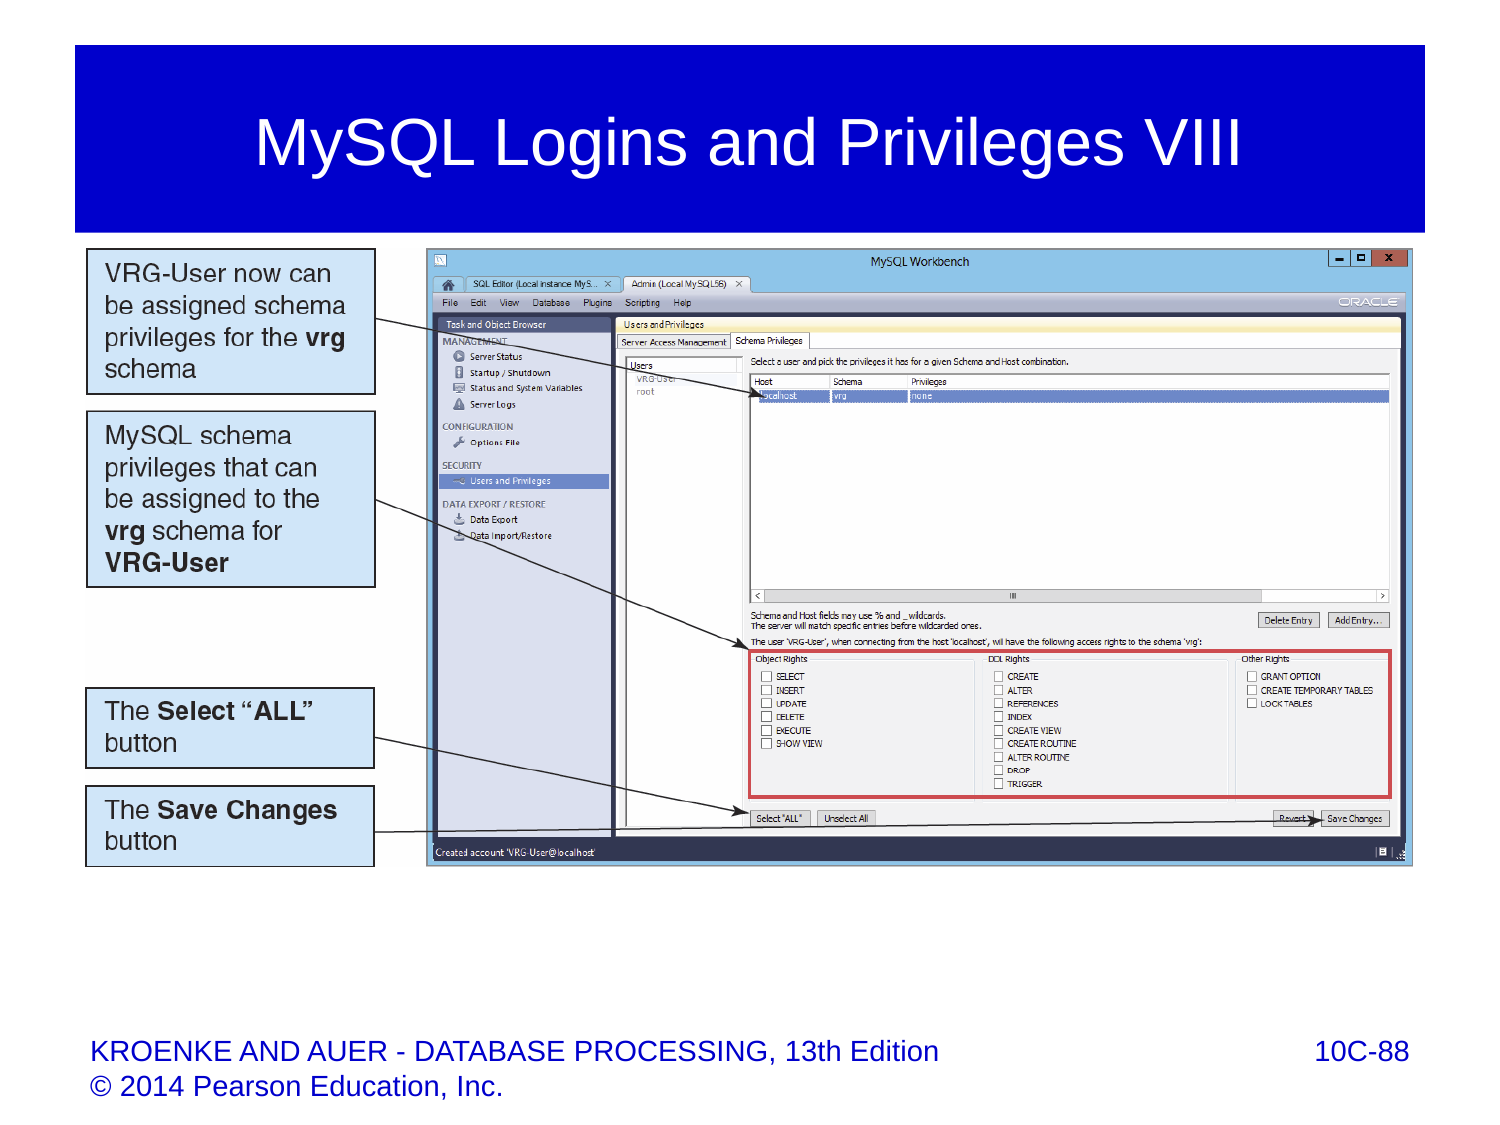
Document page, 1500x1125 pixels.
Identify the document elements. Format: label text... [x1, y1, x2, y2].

footer KROENKE AND AUER - DATABASE PROCESSING, 13th Edition © 2014 Pearson Education, Inc. [74, 1024, 988, 1104]
picture [85, 248, 1413, 867]
slide_number 10C-88 [1074, 1024, 1426, 1103]
title MySQL Logins and Privileges VIII [75, 45, 1425, 233]
